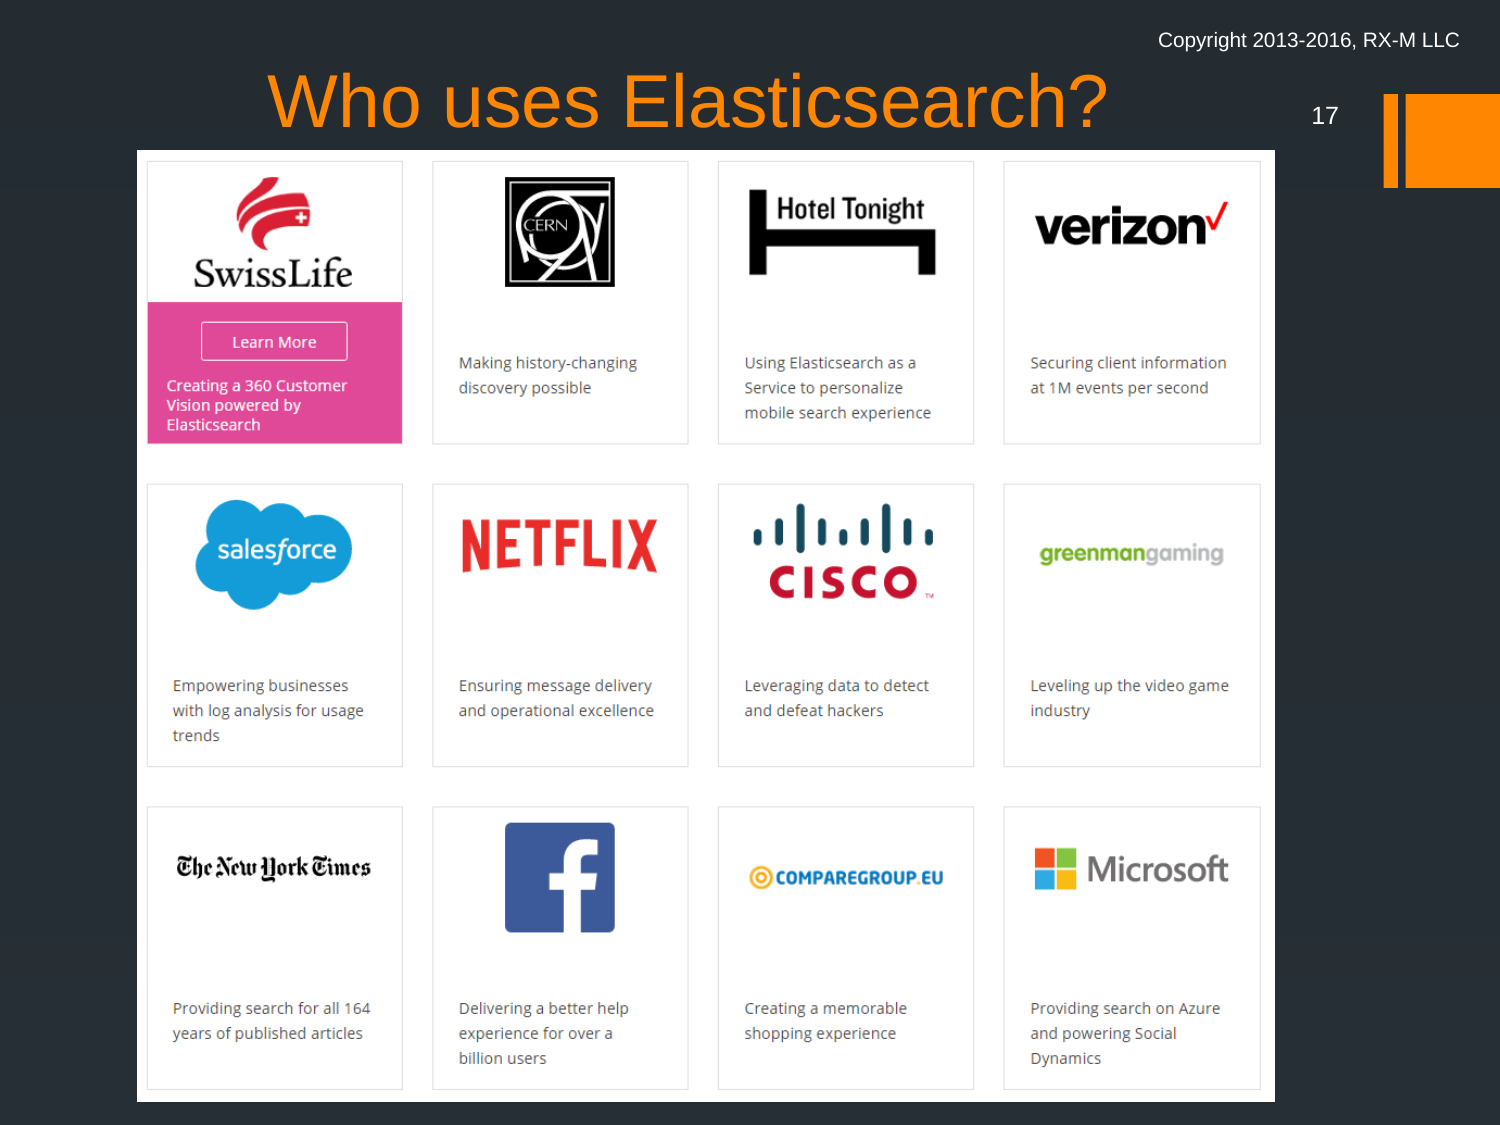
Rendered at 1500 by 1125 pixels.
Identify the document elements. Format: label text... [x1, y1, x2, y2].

slide_number 17 [1199, 90, 1355, 140]
picture [136, 150, 1276, 1102]
title Who uses Elasticsearch? [37, 17, 1125, 150]
footer Copyright 2013-2016, RX-M LLC [1106, 26, 1475, 76]
